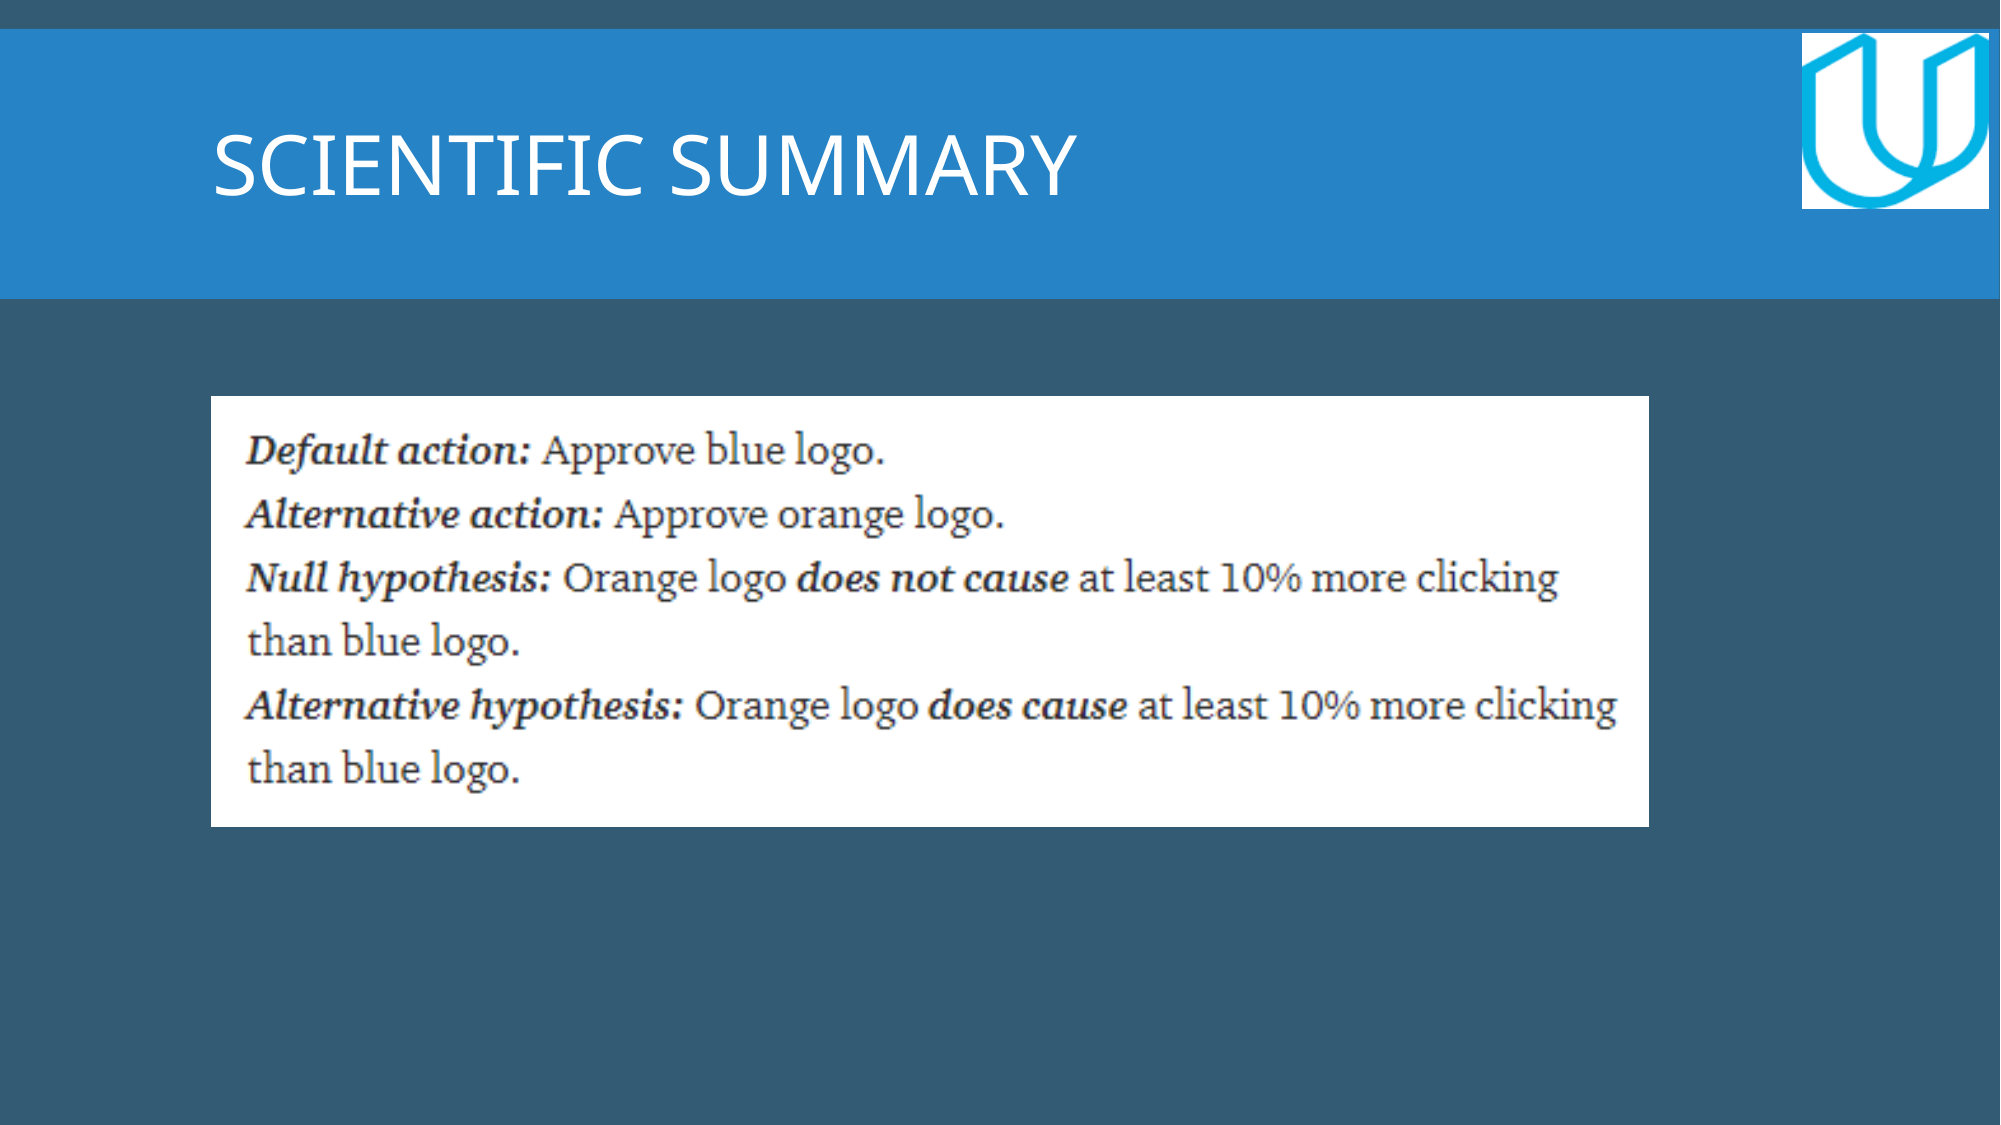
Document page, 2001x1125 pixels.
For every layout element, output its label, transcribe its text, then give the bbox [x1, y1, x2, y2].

picture [211, 396, 1649, 827]
title Scientific summary [197, 46, 1803, 295]
picture [1803, 159, 1866, 209]
picture [1802, 33, 1989, 167]
picture [1933, 47, 1974, 167]
picture [1816, 47, 1912, 197]
picture [1876, 124, 1989, 209]
